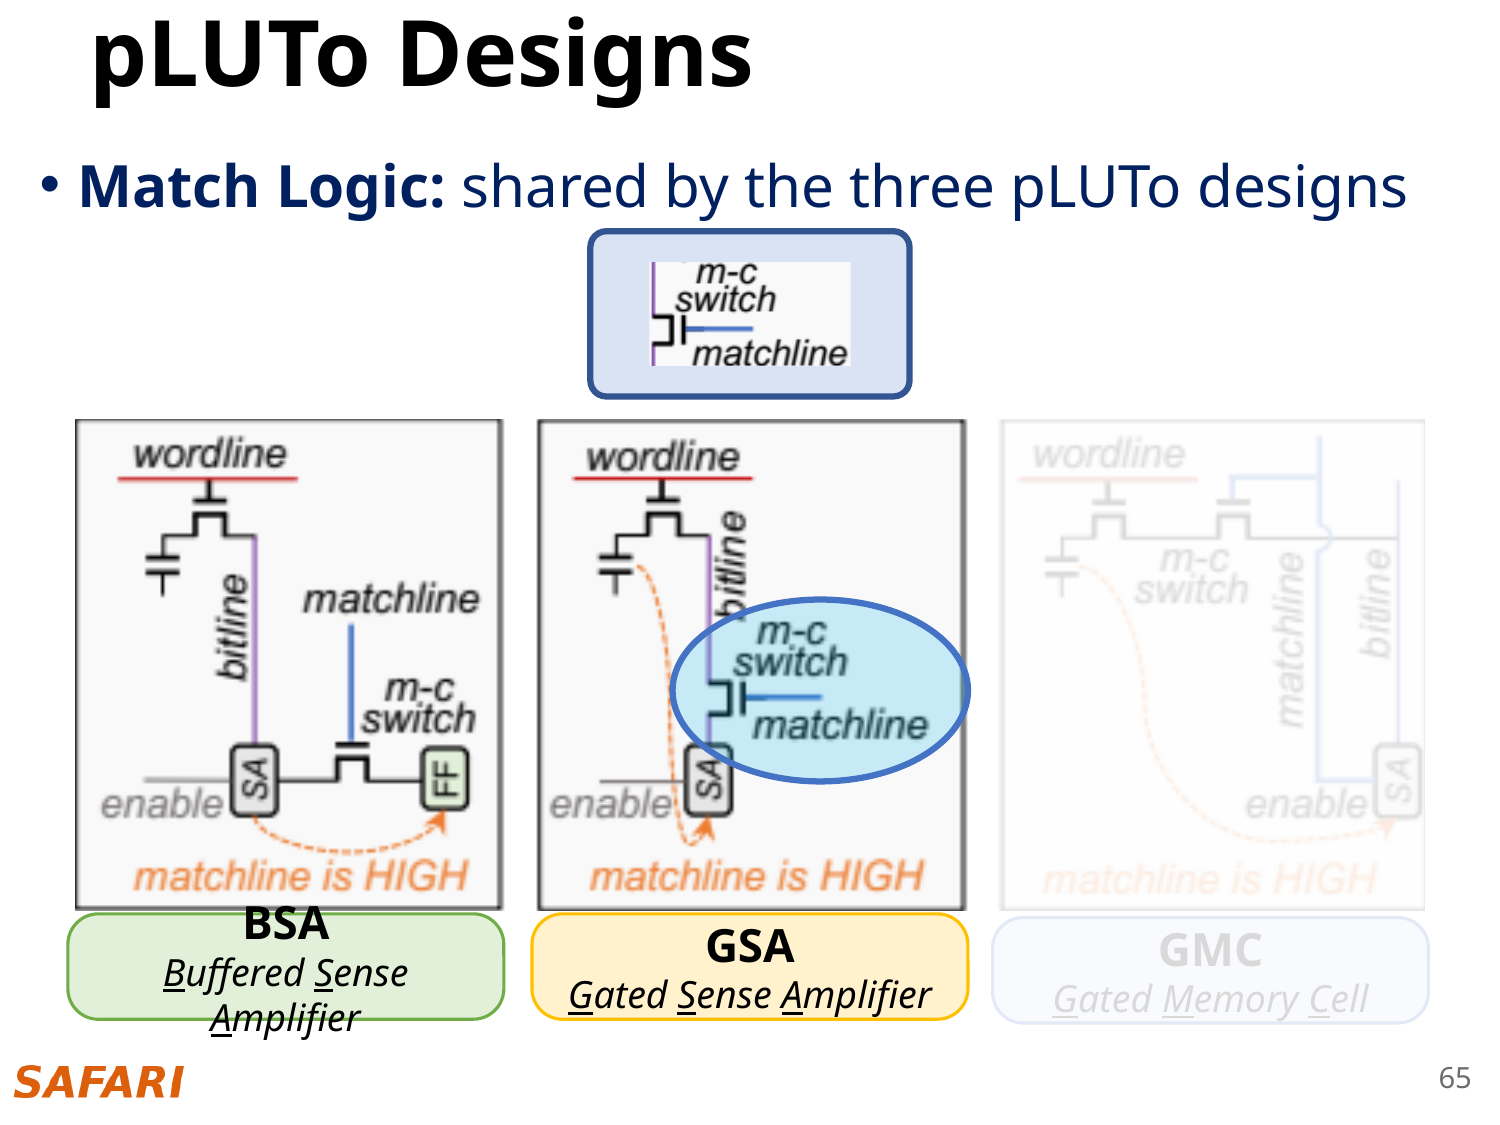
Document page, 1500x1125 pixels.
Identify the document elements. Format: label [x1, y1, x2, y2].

text_box [589, 232, 911, 398]
text_box [74, 0, 1425, 115]
picture [528, 419, 972, 911]
picture [649, 262, 851, 366]
text_box [989, 416, 1433, 1053]
text_box [67, 913, 505, 1020]
picture [12, 1056, 190, 1108]
slide_number [1149, 1052, 1487, 1112]
picture [996, 419, 1425, 911]
list [74, 419, 518, 911]
text_box [531, 913, 969, 1020]
list [24, 115, 1476, 232]
